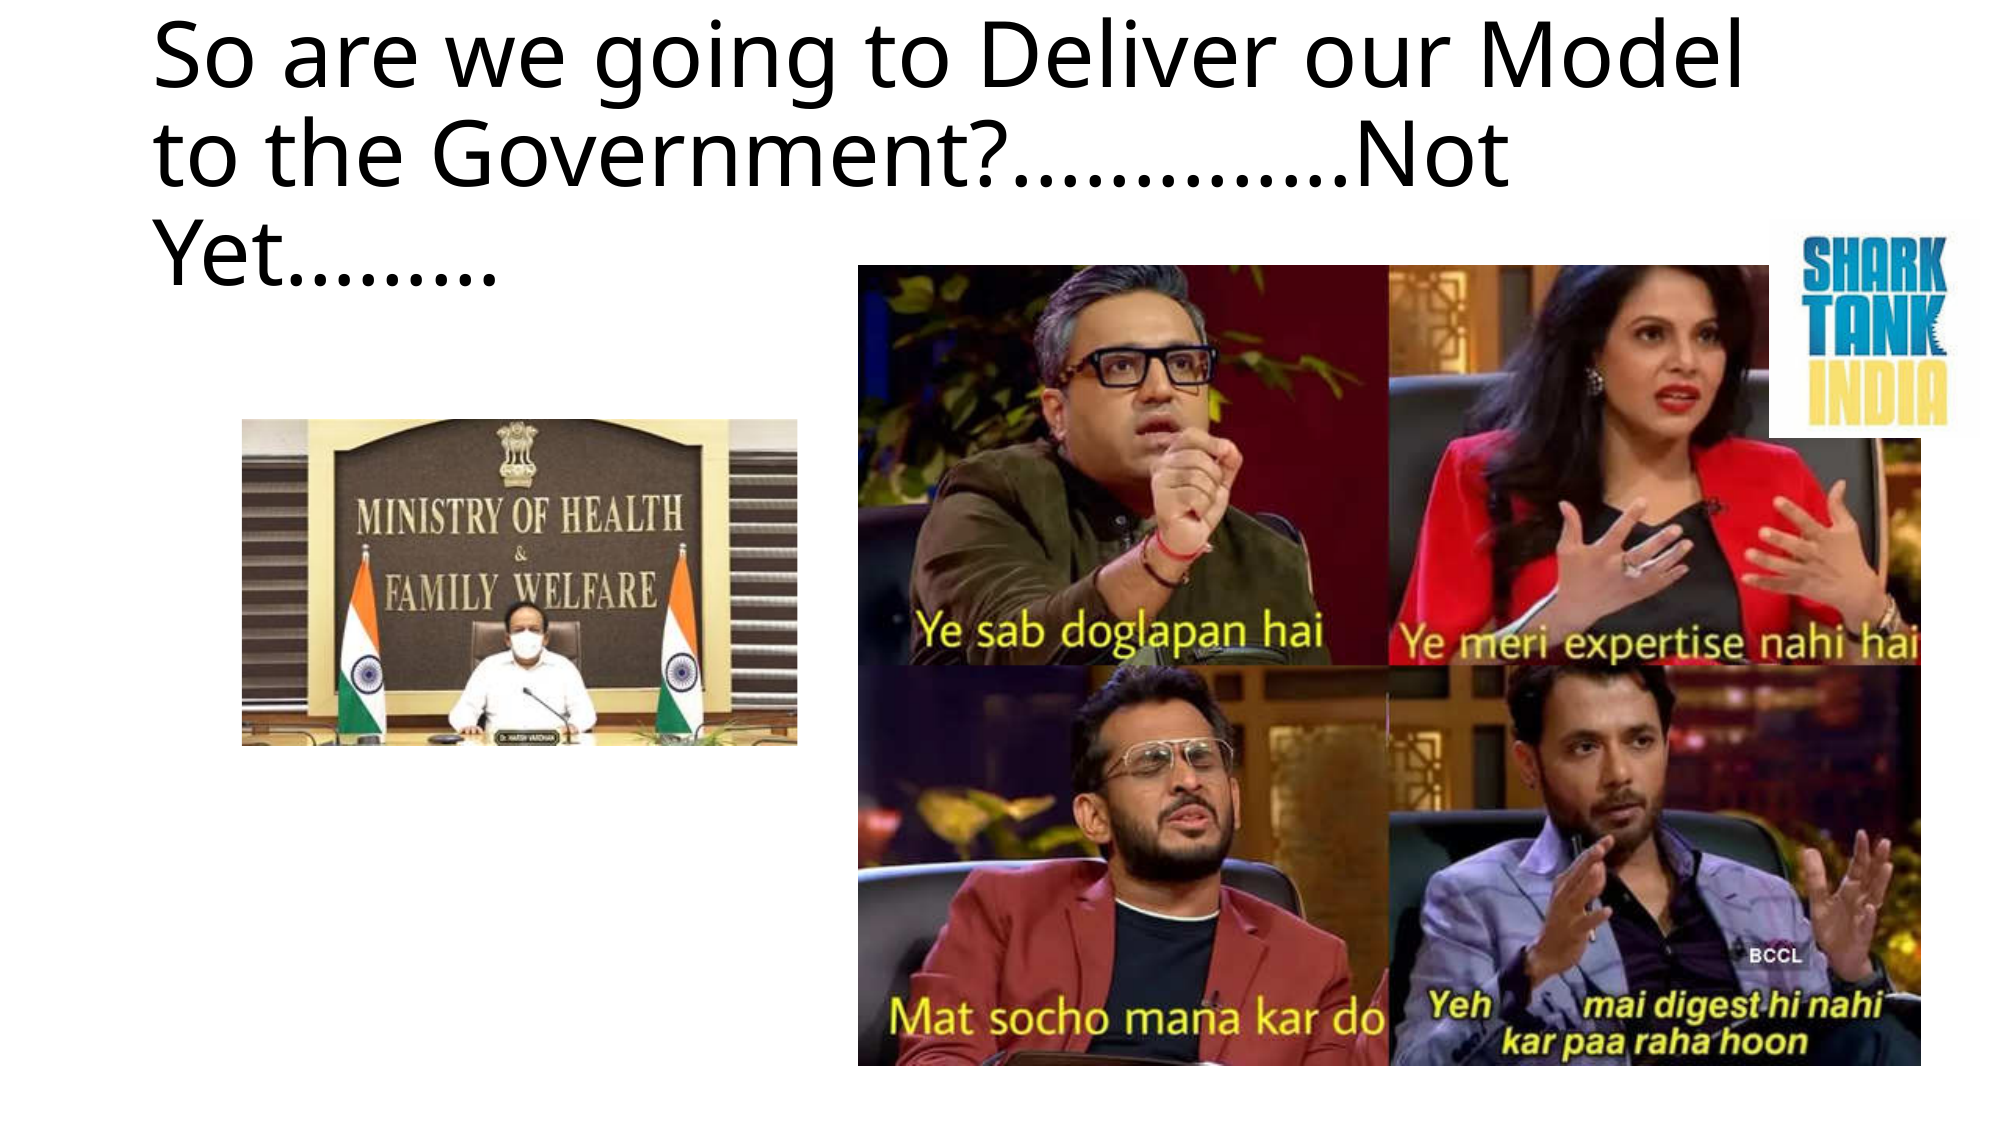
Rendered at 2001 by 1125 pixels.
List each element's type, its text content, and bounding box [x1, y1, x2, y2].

picture [241, 419, 798, 746]
title So are we going to Deliver our Model to the Government?..............Not Yet……… [137, 47, 1863, 266]
picture [857, 219, 1980, 1066]
